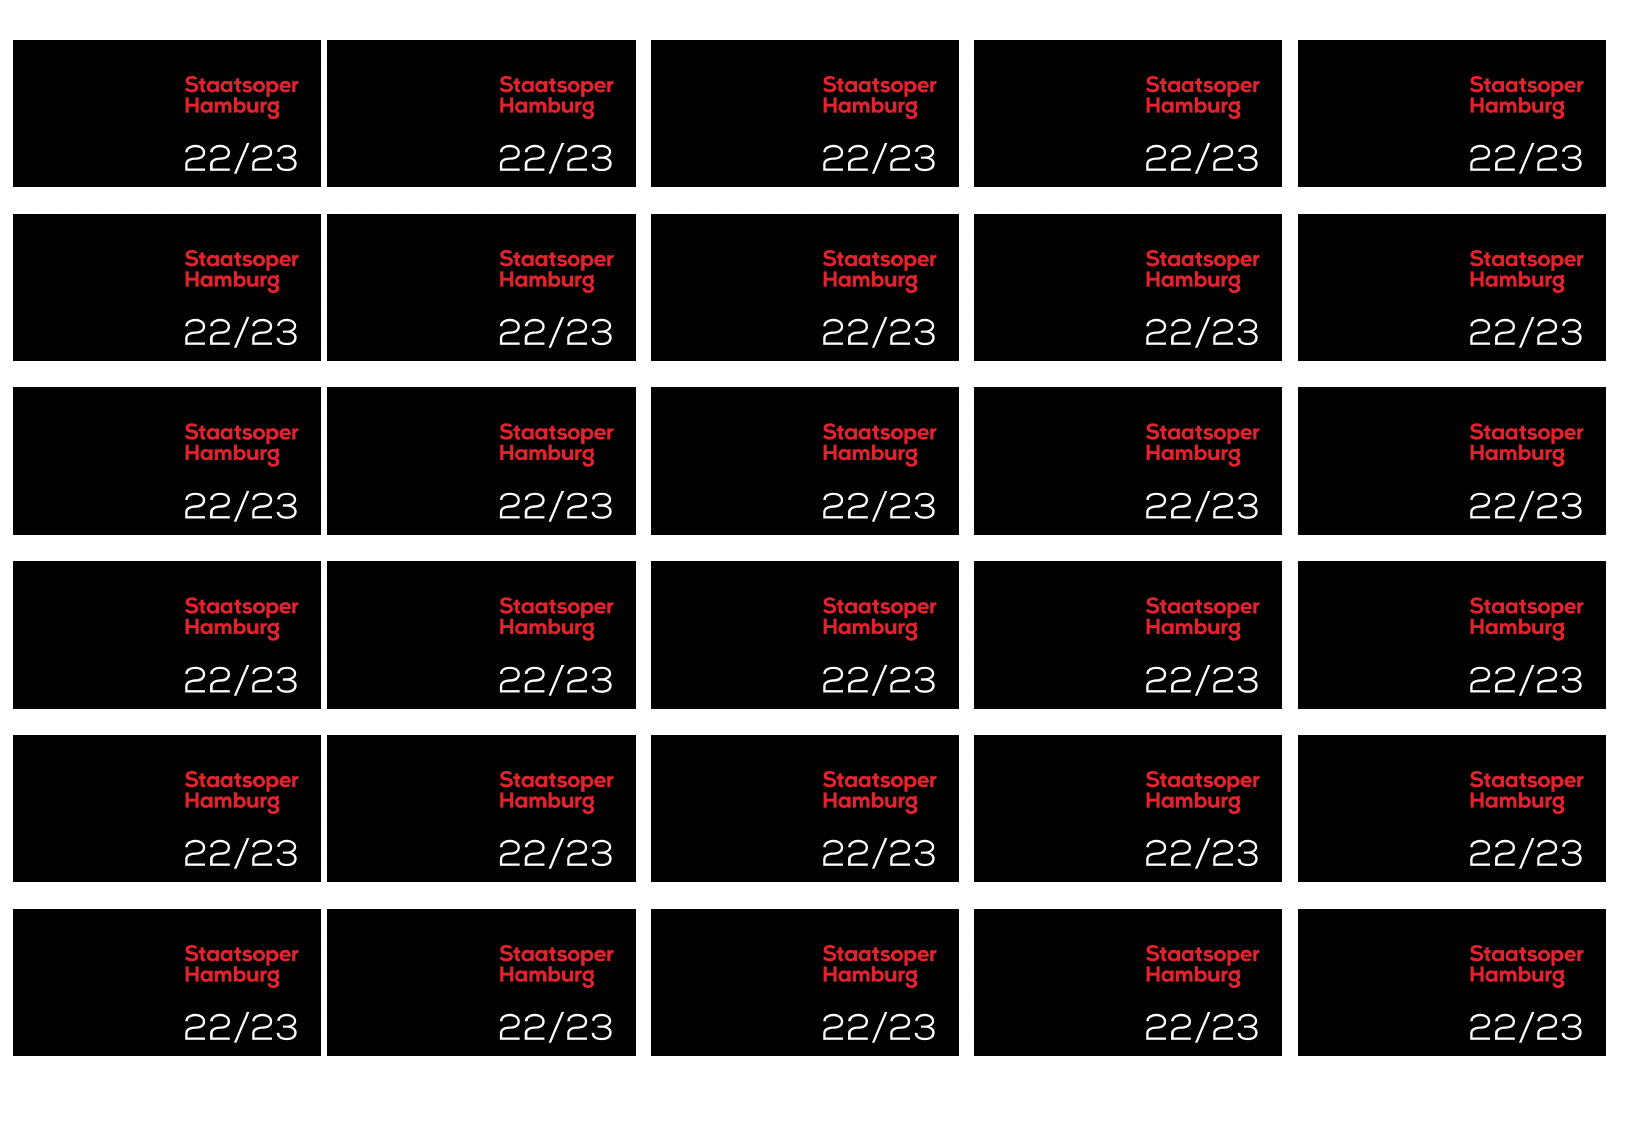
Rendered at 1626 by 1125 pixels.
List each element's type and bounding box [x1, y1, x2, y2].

picture [327, 561, 636, 709]
picture [327, 214, 636, 361]
picture [13, 909, 321, 1056]
picture [974, 214, 1282, 361]
picture [974, 387, 1282, 535]
picture [327, 735, 636, 883]
picture [974, 40, 1282, 188]
picture [327, 909, 636, 1056]
picture [13, 214, 321, 361]
picture [651, 735, 959, 883]
picture [1297, 909, 1606, 1056]
picture [1297, 561, 1606, 709]
picture [974, 909, 1282, 1056]
picture [651, 40, 959, 188]
picture [651, 561, 959, 709]
picture [13, 561, 321, 709]
picture [651, 387, 959, 535]
picture [327, 40, 636, 188]
picture [1297, 214, 1606, 361]
picture [651, 909, 959, 1056]
picture [13, 387, 321, 535]
picture [1297, 387, 1606, 535]
picture [13, 40, 321, 188]
picture [651, 214, 959, 361]
picture [1297, 40, 1606, 188]
picture [1297, 735, 1606, 883]
picture [974, 735, 1282, 883]
picture [13, 735, 321, 883]
picture [974, 561, 1282, 709]
picture [327, 387, 636, 535]
